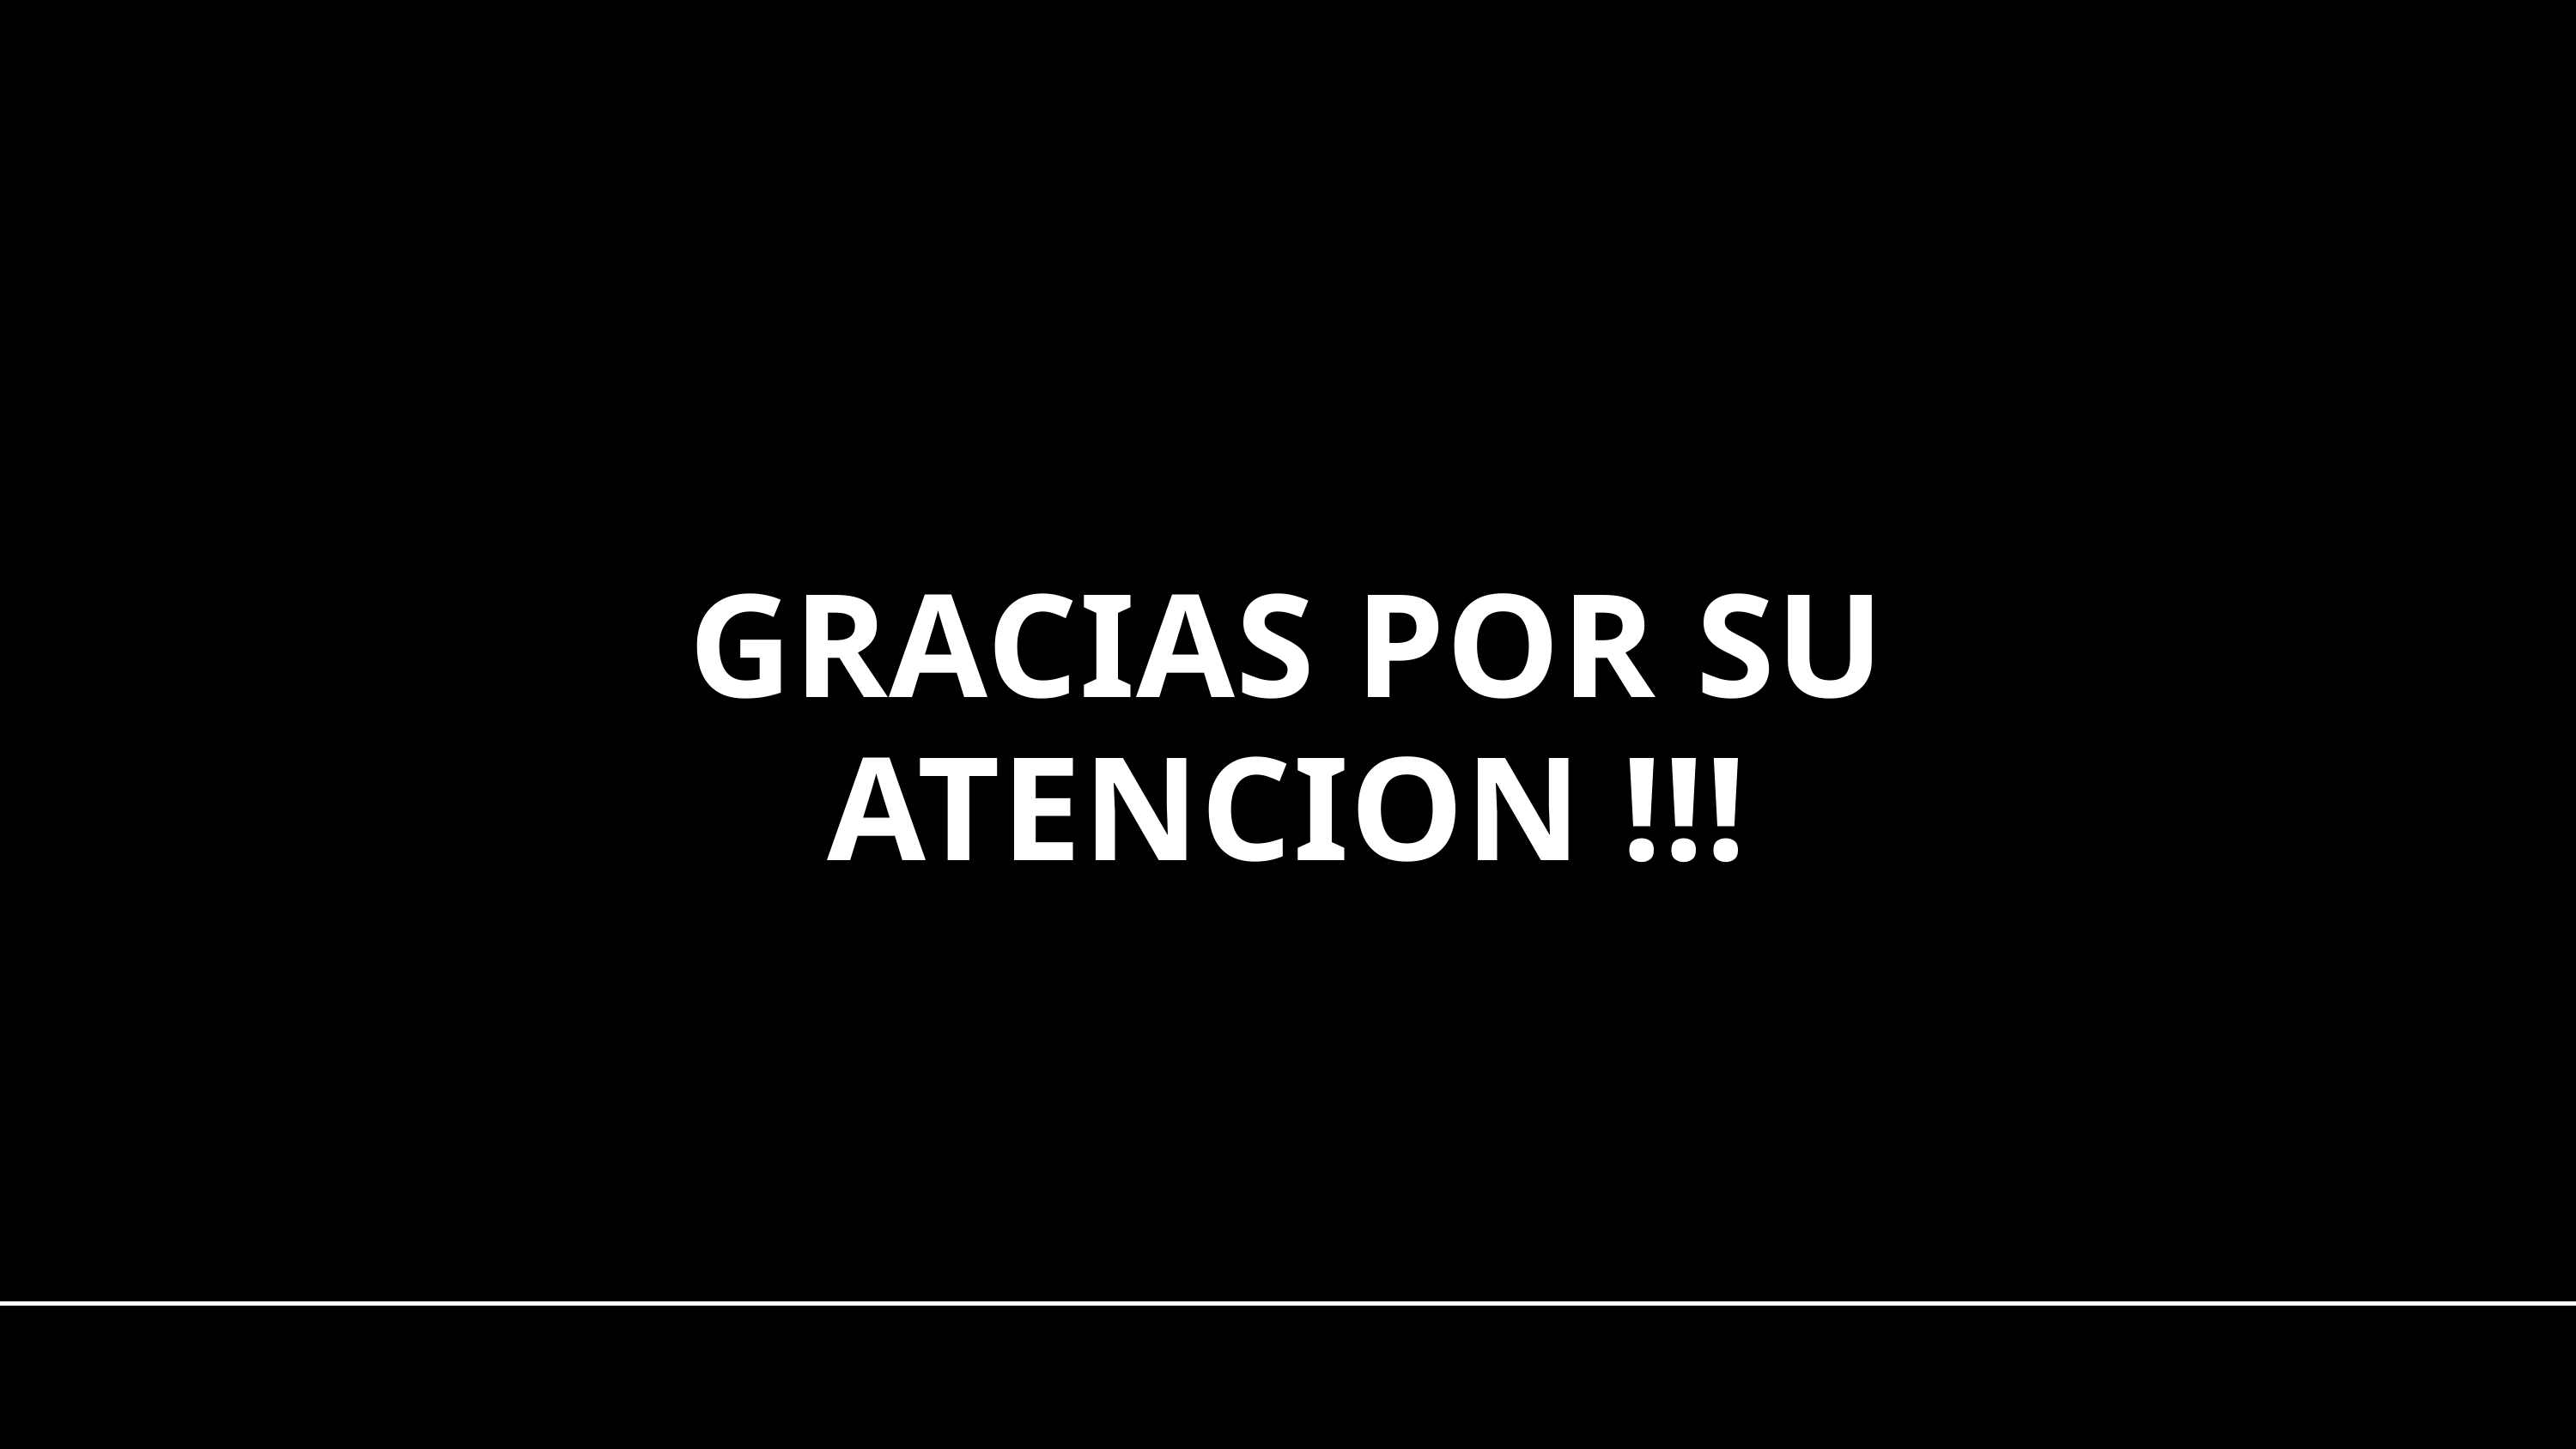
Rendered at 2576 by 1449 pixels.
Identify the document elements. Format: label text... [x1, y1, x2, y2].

text_box GRACIAS POR SU ATENCION !!! [293, 562, 2283, 889]
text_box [0, 1303, 2576, 1449]
